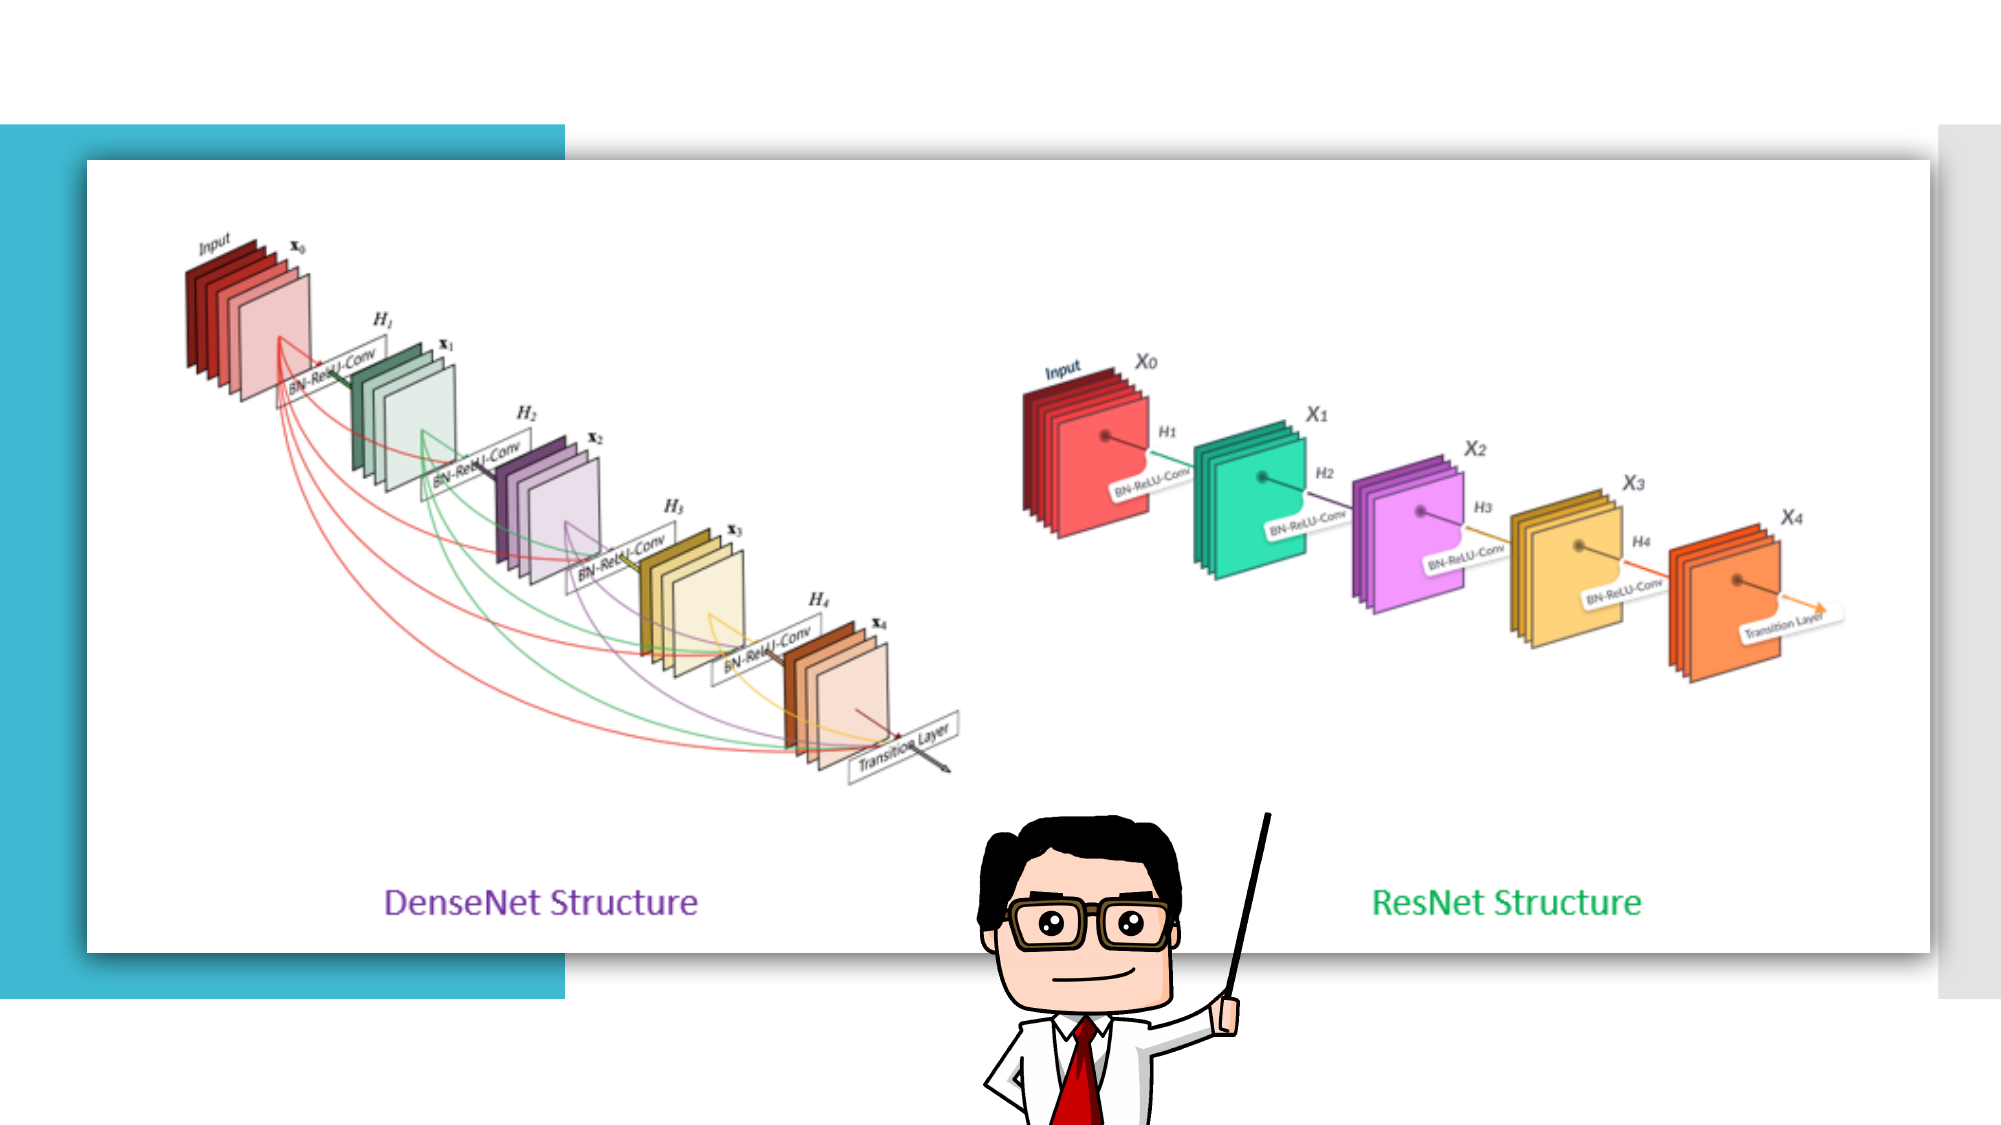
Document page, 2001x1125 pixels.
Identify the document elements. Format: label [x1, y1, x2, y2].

picture [86, 160, 1931, 1125]
